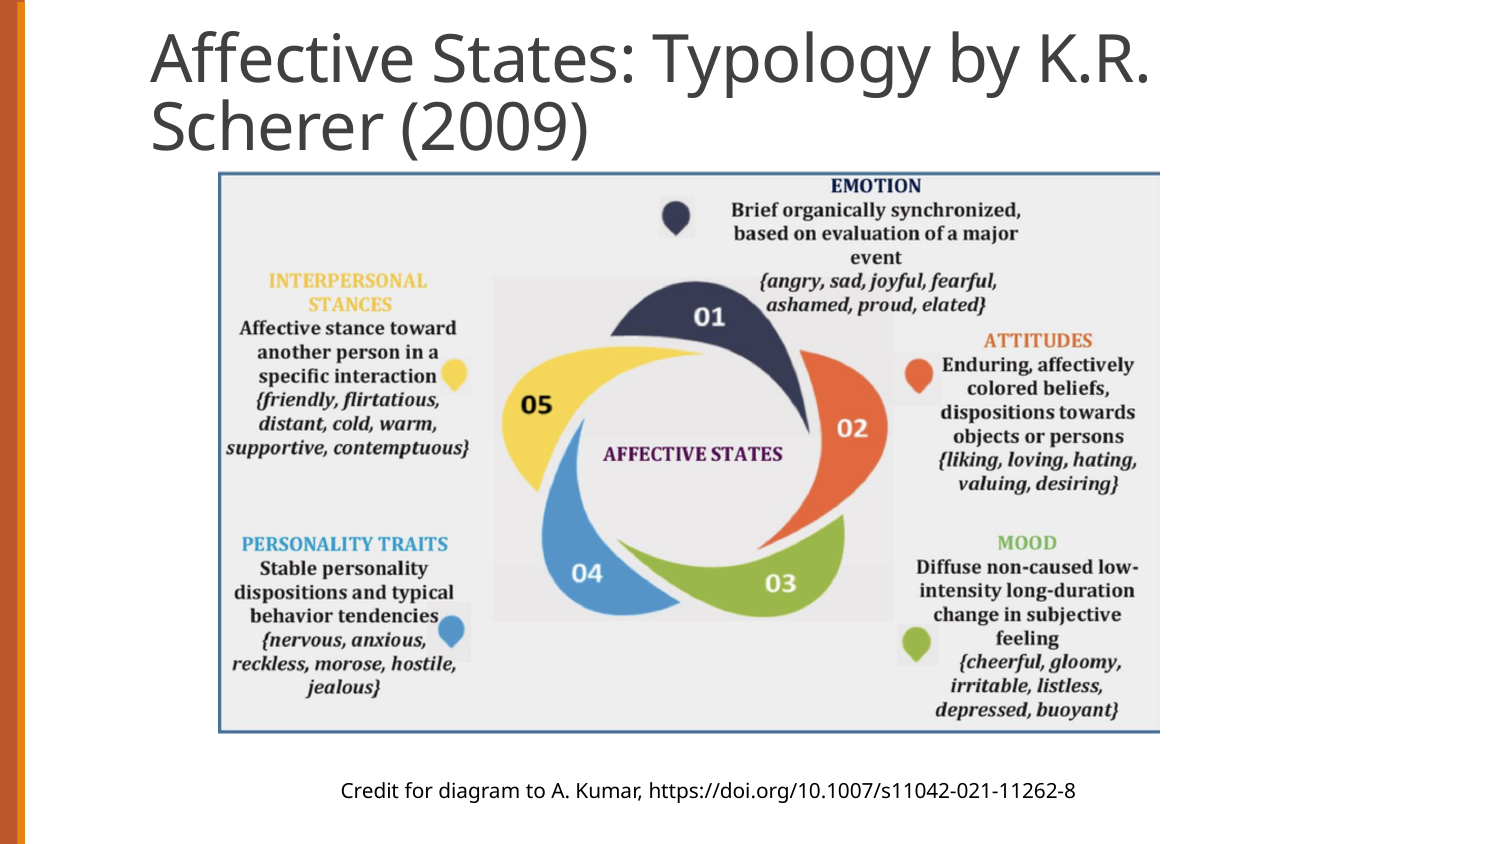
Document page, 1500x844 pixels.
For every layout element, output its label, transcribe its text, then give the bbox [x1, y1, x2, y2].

text_box Credit for diagram to A. Kumar, https://doi.org/10.1007/s11042-021-11262-8 [325, 769, 1091, 810]
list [211, 171, 1161, 735]
title Affective States: Typology by K.R. Scherer (2009) [135, 19, 1373, 172]
